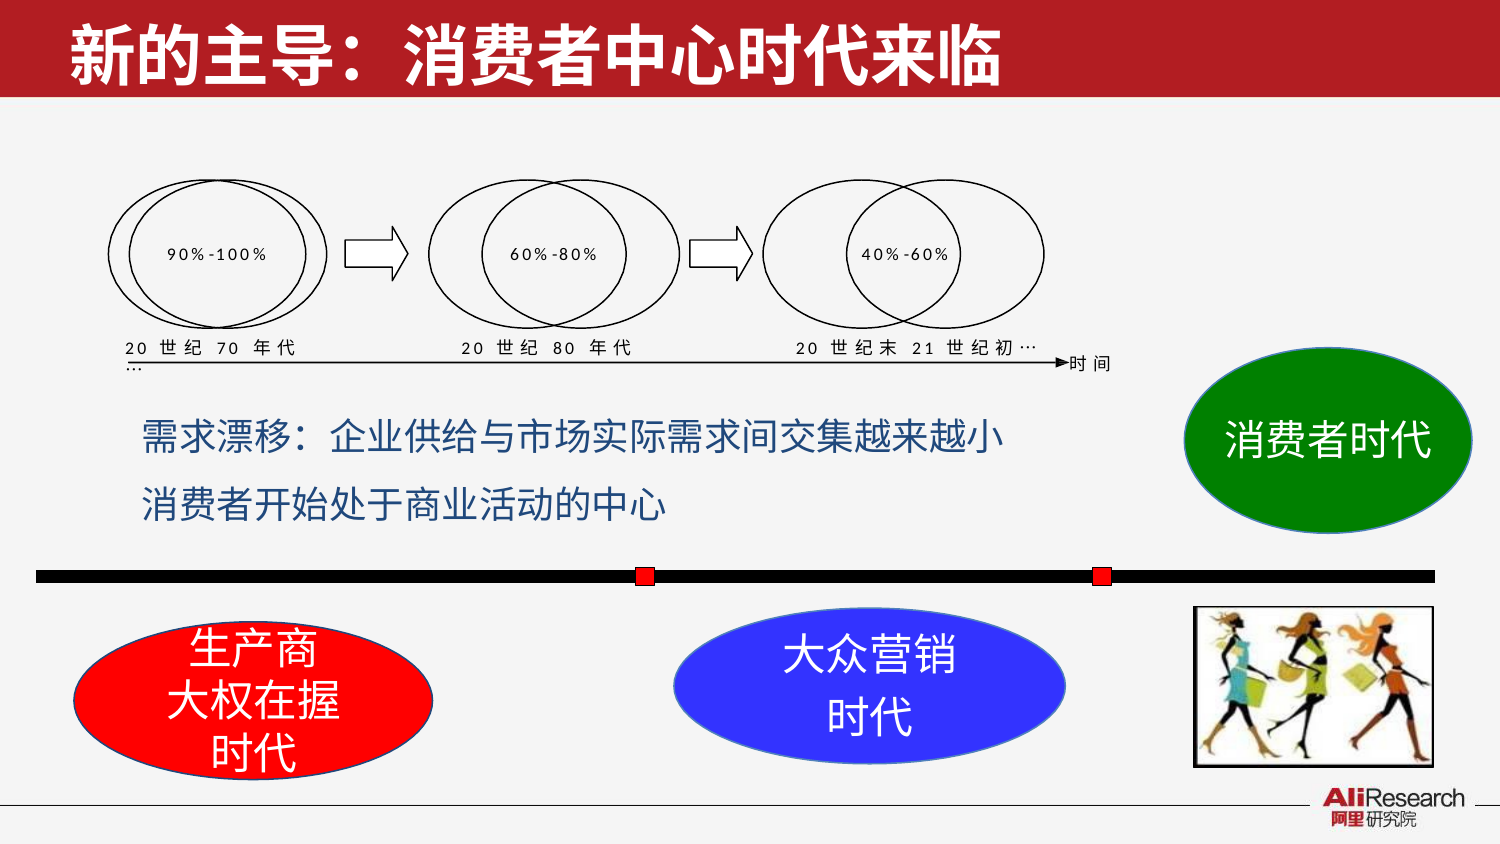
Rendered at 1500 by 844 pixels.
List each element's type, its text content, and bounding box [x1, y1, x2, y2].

text_box [129, 180, 327, 329]
text_box [1044, 357, 1067, 368]
text_box 90%-100% [164, 243, 274, 265]
text_box [1184, 347, 1473, 534]
text_box [428, 180, 552, 329]
text_box [482, 180, 680, 329]
text_box [846, 180, 1044, 329]
text_box [689, 226, 753, 281]
text_box 消费者时代 [1222, 413, 1435, 465]
text_box [763, 180, 903, 329]
text_box [345, 226, 408, 281]
text_box [108, 180, 213, 329]
text_box 生产商 大权在握 时代 [163, 620, 343, 779]
text_box 时间 [1067, 353, 1121, 375]
text_box [343, 632, 433, 769]
text_box [73, 632, 163, 769]
text_box [783, 608, 956, 616]
text_box [635, 567, 655, 586]
picture [0, 0, 1500, 844]
text_box [1092, 567, 1112, 586]
text_box 大众营销 时代 [780, 616, 960, 743]
text_box [673, 616, 1066, 764]
title 新的主导：消费者中心时代来临 [42, 13, 1458, 155]
text_box 40%-60% [859, 243, 956, 265]
text_box 60%-80% [507, 243, 604, 265]
text_box 20 世纪 70 年代 20 世纪 80 年代 20 世纪末 21 世纪初…… 需求漂移：企业供给与市场实际需求间交集越来越小 消费者开始处于商业活动的中心 [123, 337, 1044, 526]
text_box [1193, 606, 1434, 768]
